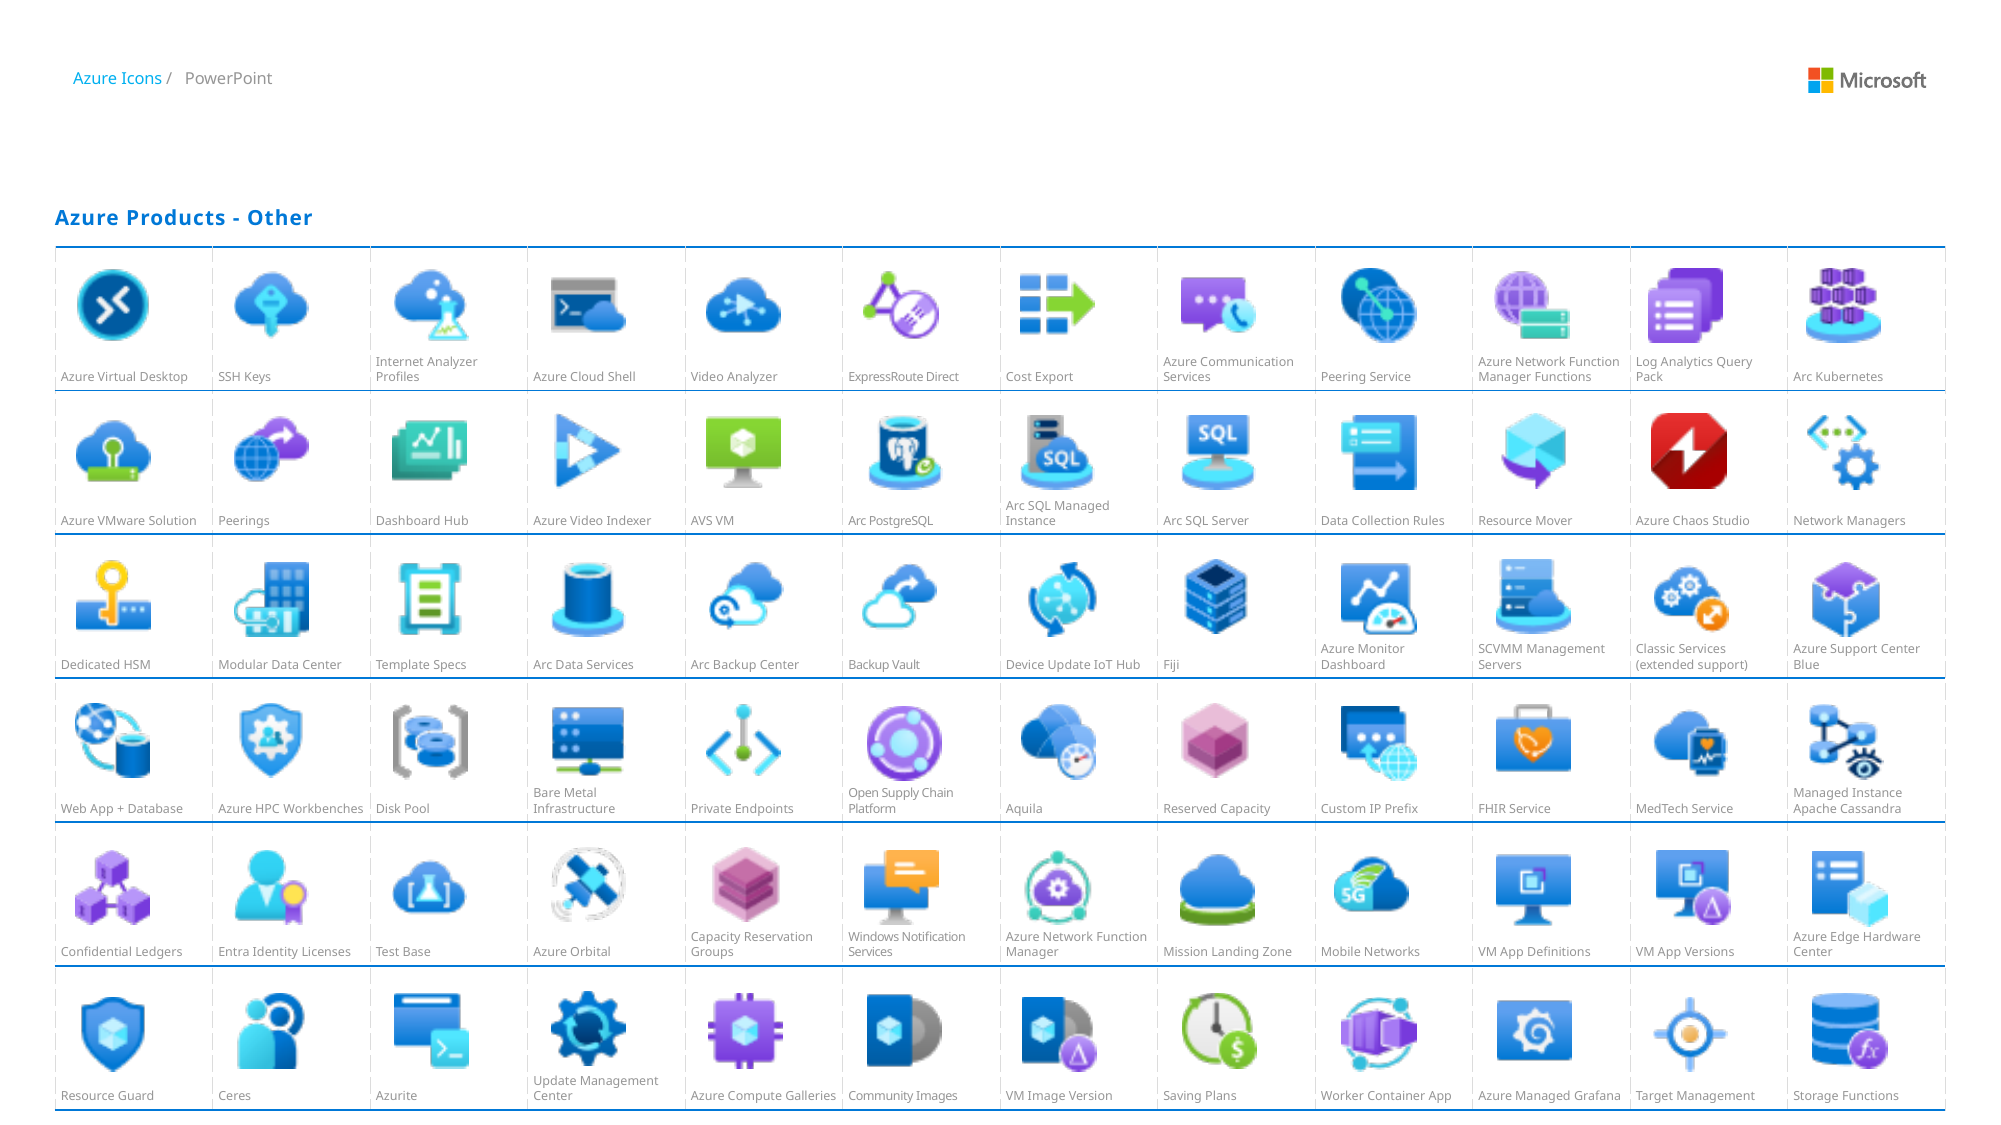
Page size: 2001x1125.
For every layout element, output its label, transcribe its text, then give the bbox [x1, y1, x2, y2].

table_cell Azure Compute Galleries [685, 967, 842, 1109]
table_cell Azure Communication Services [1157, 248, 1315, 390]
table_cell Azure Video Indexer [527, 391, 685, 533]
table_cell Disk Pool [370, 679, 527, 821]
table_cell Azure Network Function Manager Functions [1472, 248, 1630, 390]
picture [76, 996, 151, 1072]
picture [1647, 268, 1723, 344]
table_cell Device Update IoT Hub [1000, 535, 1157, 677]
picture [1019, 268, 1095, 344]
picture [1812, 851, 1888, 927]
picture [1496, 701, 1572, 777]
picture [708, 846, 784, 922]
picture [1333, 846, 1409, 922]
picture [234, 849, 309, 925]
table_cell Azure Monitor Dashboard [1315, 535, 1472, 677]
table_cell Internet Analyzer Profiles [370, 248, 527, 390]
table_cell Mobile Networks [1315, 823, 1472, 965]
table_cell MedTech Service [1630, 679, 1787, 821]
table_cell Saving Plans [1157, 967, 1315, 1109]
picture [393, 562, 469, 638]
table_cell Arc Backup Center [685, 535, 842, 677]
picture [1809, 562, 1885, 638]
table_cell Backup Vault [842, 535, 1000, 677]
table_cell VM App Versions [1630, 823, 1787, 965]
picture [551, 846, 627, 922]
table_cell VM Image Version [1000, 967, 1157, 1109]
table_cell Dedicated HSM [55, 535, 212, 677]
table_cell Modular Data Center [212, 535, 370, 677]
table_cell Arc PostgreSQL [842, 391, 1000, 533]
picture [1496, 413, 1572, 489]
picture [867, 415, 943, 491]
table_cell ExpressRoute Direct [842, 248, 1000, 390]
picture [1179, 559, 1255, 634]
table_cell AVS VM [685, 391, 842, 533]
table_cell Arc SQL Managed Instance [1000, 391, 1157, 533]
table_cell Entra Identity Licenses [212, 823, 370, 965]
table_cell Azure Network Function Manager [1000, 823, 1157, 965]
table_cell Community Images [842, 967, 1000, 1109]
picture [1654, 562, 1730, 638]
table_cell Data Collection Rules [1315, 391, 1472, 533]
table_cell Network Managers [1787, 391, 1945, 533]
picture [1805, 268, 1881, 344]
picture [551, 268, 627, 344]
table_cell Capacity Reservation Groups [685, 823, 842, 965]
picture [861, 559, 937, 634]
table_header Azure Products - Other [55, 97, 1945, 246]
table_cell Azure Support Center Blue [1787, 535, 1945, 677]
picture [867, 993, 943, 1069]
picture [234, 268, 309, 344]
table_cell Azure HPC Workbenches [212, 679, 370, 821]
picture [234, 415, 309, 491]
table_cell Azurite [370, 967, 527, 1109]
picture [234, 562, 309, 638]
table_cell Classic Services (extended support) [1630, 535, 1787, 677]
table_cell Arc Data Services [527, 535, 685, 677]
picture [1177, 702, 1253, 778]
picture [709, 559, 785, 634]
picture [551, 704, 627, 780]
picture [1496, 852, 1572, 928]
table_cell Windows Notification Services [842, 823, 1000, 965]
table_cell Open Supply Chain Platform [842, 679, 1000, 821]
picture [1341, 996, 1417, 1072]
picture [1341, 562, 1417, 638]
picture [1651, 413, 1727, 489]
table_cell Fiji [1157, 535, 1315, 677]
table_cell SCVMM Management Servers [1472, 535, 1630, 677]
table_cell Azure VMware Solution [55, 391, 212, 533]
picture [1496, 559, 1572, 634]
table_cell Web App + Database [55, 679, 212, 821]
table_cell Azure Managed Grafana [1472, 967, 1630, 1109]
picture [1341, 268, 1417, 344]
picture [1179, 852, 1255, 928]
picture [706, 268, 781, 344]
picture [393, 704, 469, 780]
picture [551, 990, 627, 1066]
picture [1341, 706, 1417, 781]
picture [1653, 706, 1728, 781]
picture [1025, 562, 1101, 638]
table_cell Video Analyzer [685, 248, 842, 390]
table_cell Storage Functions [1787, 967, 1945, 1109]
picture [74, 702, 150, 778]
table_cell Resource Mover [1472, 391, 1630, 533]
picture [706, 415, 781, 491]
table_cell Template Specs [370, 535, 527, 677]
picture [1497, 993, 1572, 1069]
picture [1805, 415, 1881, 491]
table_cell Custom IP Prefix [1315, 679, 1472, 821]
table_cell Azure Cloud Shell [527, 248, 685, 390]
table_cell VM App Definitions [1472, 823, 1630, 965]
table_cell Managed Instance Apache Cassandra [1787, 679, 1945, 821]
table_cell Dashboard Hub [370, 391, 527, 533]
picture [1656, 849, 1731, 925]
picture [551, 562, 627, 638]
picture [74, 849, 150, 925]
table_cell FHIR Service [1472, 679, 1630, 821]
picture [1494, 268, 1570, 344]
table_cell SSH Keys [212, 248, 370, 390]
picture [234, 993, 309, 1069]
picture [708, 993, 783, 1069]
picture [76, 268, 151, 344]
table_cell Confidential Ledgers [55, 823, 212, 965]
picture [122, 72, 126, 82]
picture [394, 268, 470, 344]
table_cell Aquila [1000, 679, 1157, 821]
table_cell Private Endpoints [685, 679, 842, 821]
table_cell Worker Container App [1315, 967, 1472, 1109]
picture [1180, 415, 1256, 491]
picture [863, 268, 939, 344]
picture [1019, 415, 1095, 491]
table_cell Peerings [212, 391, 370, 533]
table_cell Update Management Center [527, 967, 685, 1109]
picture [1341, 415, 1417, 491]
picture [234, 702, 309, 778]
table_cell Test Base [370, 823, 527, 965]
picture [1020, 849, 1096, 925]
table_cell Azure Chaos Studio [1630, 391, 1787, 533]
table_cell Reserved Capacity [1157, 679, 1315, 821]
table_cell Mission Landing Zone [1157, 823, 1315, 965]
picture [392, 849, 467, 925]
picture [1812, 993, 1888, 1069]
table_cell Resource Guard [55, 967, 212, 1109]
table_cell Target Management [1630, 967, 1787, 1109]
table_cell Arc Kubernetes [1787, 248, 1945, 390]
picture [1652, 996, 1728, 1072]
picture [1180, 268, 1256, 344]
picture [551, 413, 627, 489]
picture [1020, 704, 1096, 780]
picture [864, 849, 940, 925]
picture [392, 413, 467, 489]
table_cell Log Analytics Query Pack [1630, 248, 1787, 390]
table_cell Azure Orbital [527, 823, 685, 965]
picture [867, 706, 943, 781]
picture [1182, 993, 1257, 1069]
table_cell Bare Metal Infrastructure [527, 679, 685, 821]
picture [705, 702, 781, 778]
table_cell Azure Virtual Desktop [55, 248, 212, 390]
table_cell Arc SQL Server [1157, 391, 1315, 533]
table_cell Cost Export [1000, 248, 1157, 390]
table_cell Azure Edge Hardware Center [1787, 823, 1945, 965]
picture [1809, 704, 1884, 780]
picture [76, 559, 151, 634]
table_cell Ceres [212, 967, 370, 1109]
picture [76, 415, 151, 491]
picture [394, 993, 470, 1069]
table_cell Peering Service [1315, 248, 1472, 390]
picture [1021, 996, 1097, 1072]
